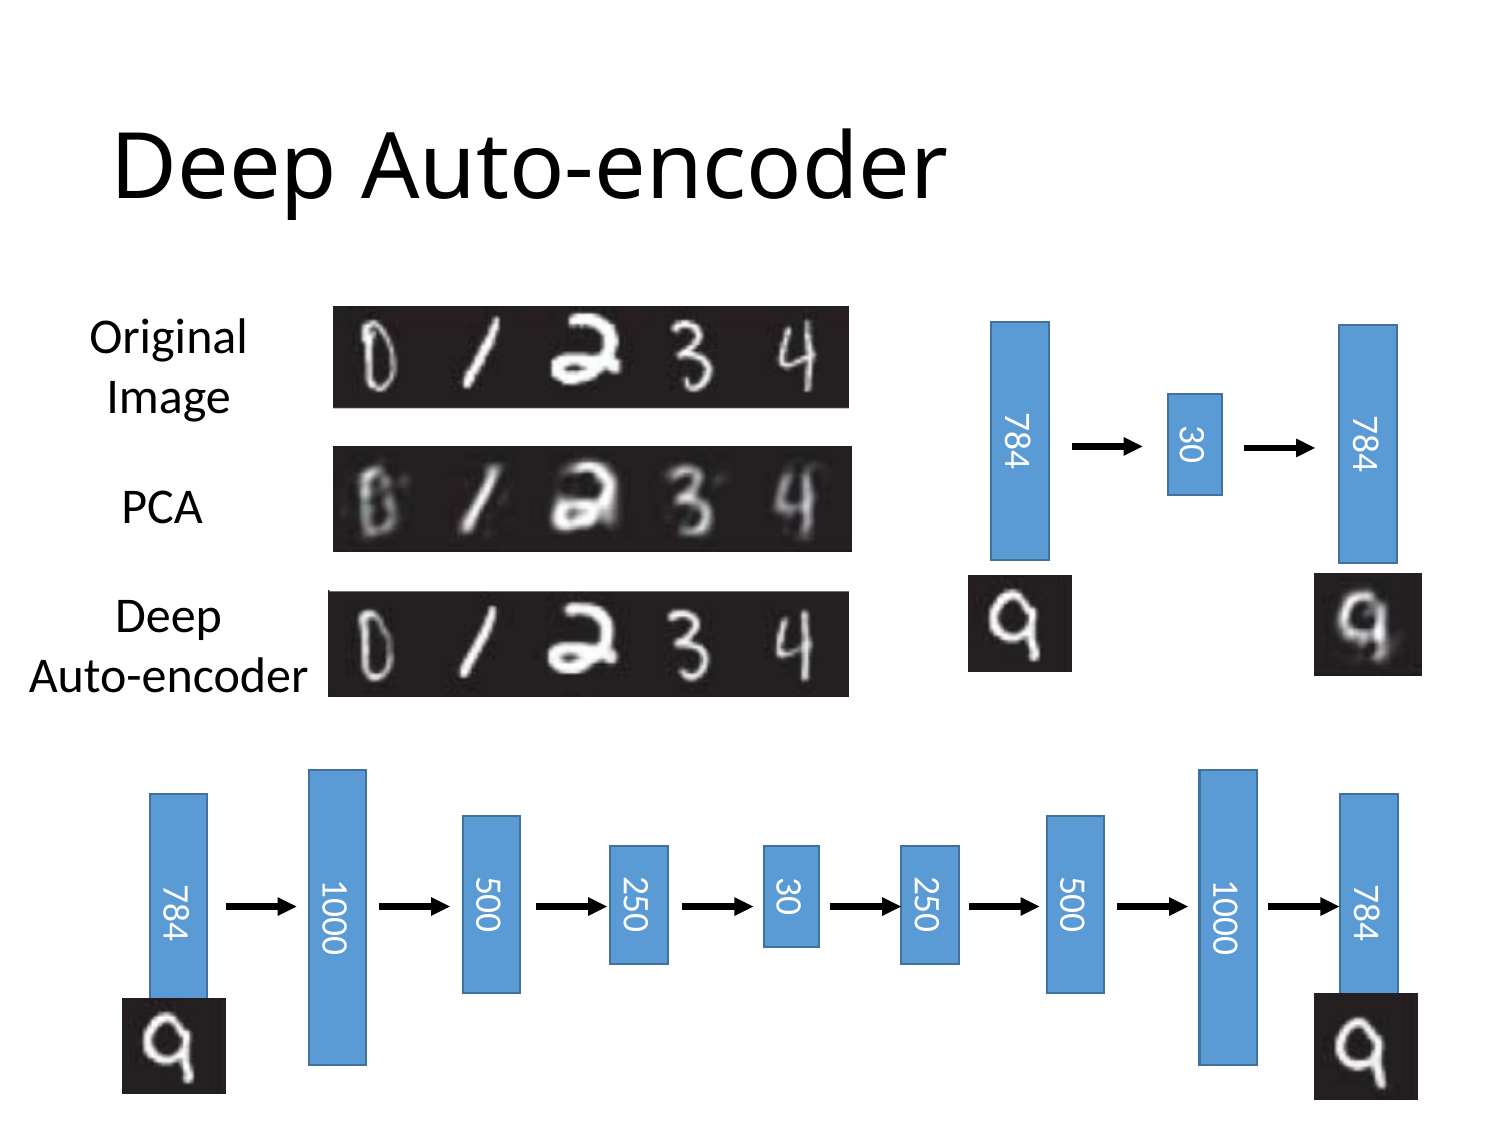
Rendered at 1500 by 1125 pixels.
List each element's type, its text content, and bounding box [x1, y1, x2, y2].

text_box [990, 321, 1050, 561]
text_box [1045, 815, 1106, 994]
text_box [1198, 769, 1258, 1066]
text_box [1072, 440, 1143, 453]
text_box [1339, 793, 1399, 992]
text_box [148, 793, 209, 998]
text_box [830, 900, 900, 913]
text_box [900, 845, 960, 964]
picture [968, 575, 1072, 672]
text_box [536, 900, 608, 913]
title Deep Auto-encoder [102, 59, 1398, 278]
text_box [1338, 324, 1398, 564]
picture [328, 590, 850, 698]
picture [122, 998, 226, 1095]
picture [1313, 992, 1418, 1100]
text_box Original Image [58, 295, 279, 431]
text_box [379, 900, 450, 913]
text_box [307, 769, 368, 1066]
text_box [609, 845, 669, 964]
picture [332, 446, 853, 552]
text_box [762, 845, 822, 947]
text_box Deep Auto-encoder [4, 574, 334, 710]
text_box PCA [113, 466, 261, 542]
text_box [226, 900, 297, 913]
text_box [1268, 900, 1339, 913]
picture [1314, 573, 1422, 676]
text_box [461, 815, 522, 994]
text_box [682, 900, 754, 913]
text_box [1244, 441, 1315, 455]
text_box [1117, 900, 1189, 913]
text_box [969, 900, 1040, 913]
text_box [1165, 393, 1225, 495]
picture [333, 305, 850, 410]
